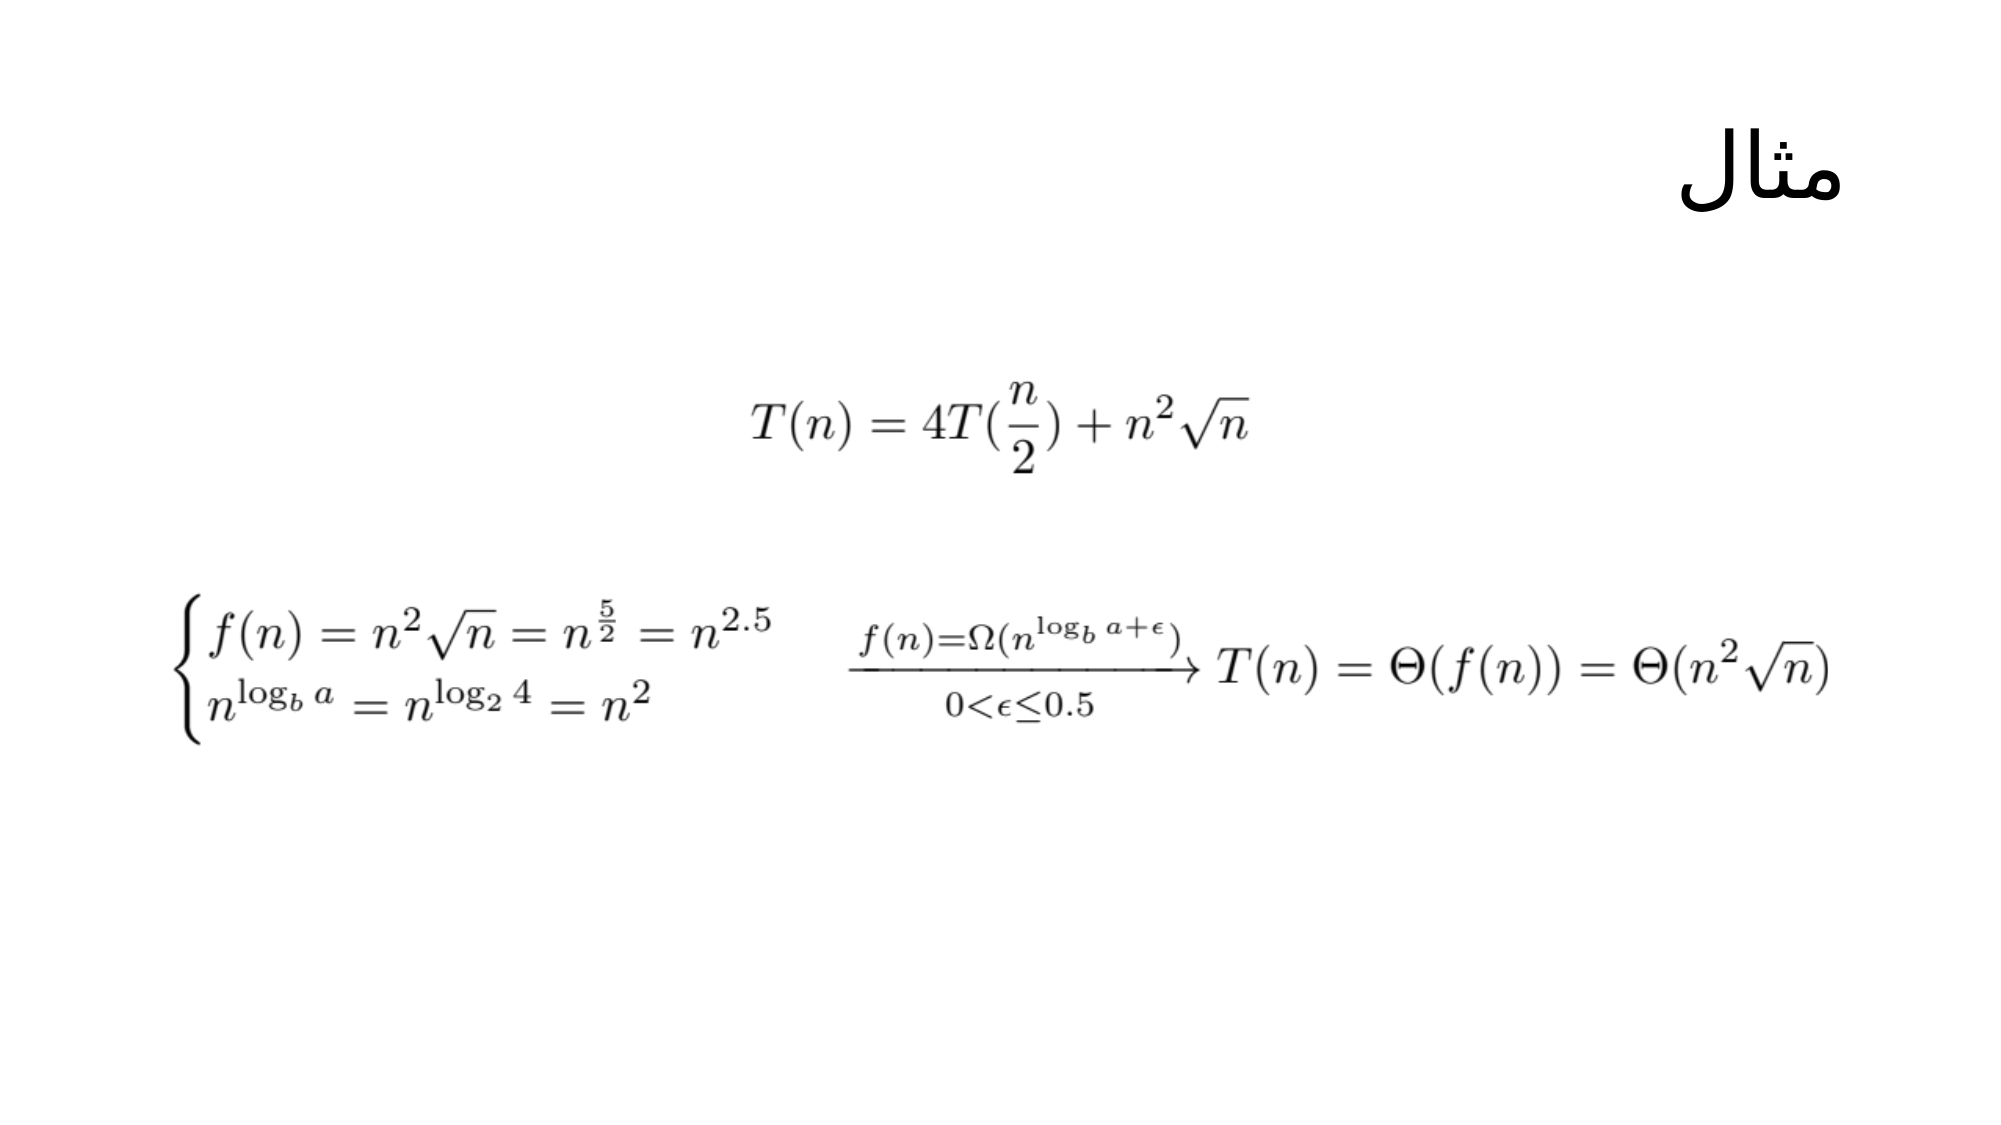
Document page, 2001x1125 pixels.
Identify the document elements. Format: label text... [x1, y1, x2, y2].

title مثال [137, 59, 1863, 278]
picture [171, 379, 1829, 746]
